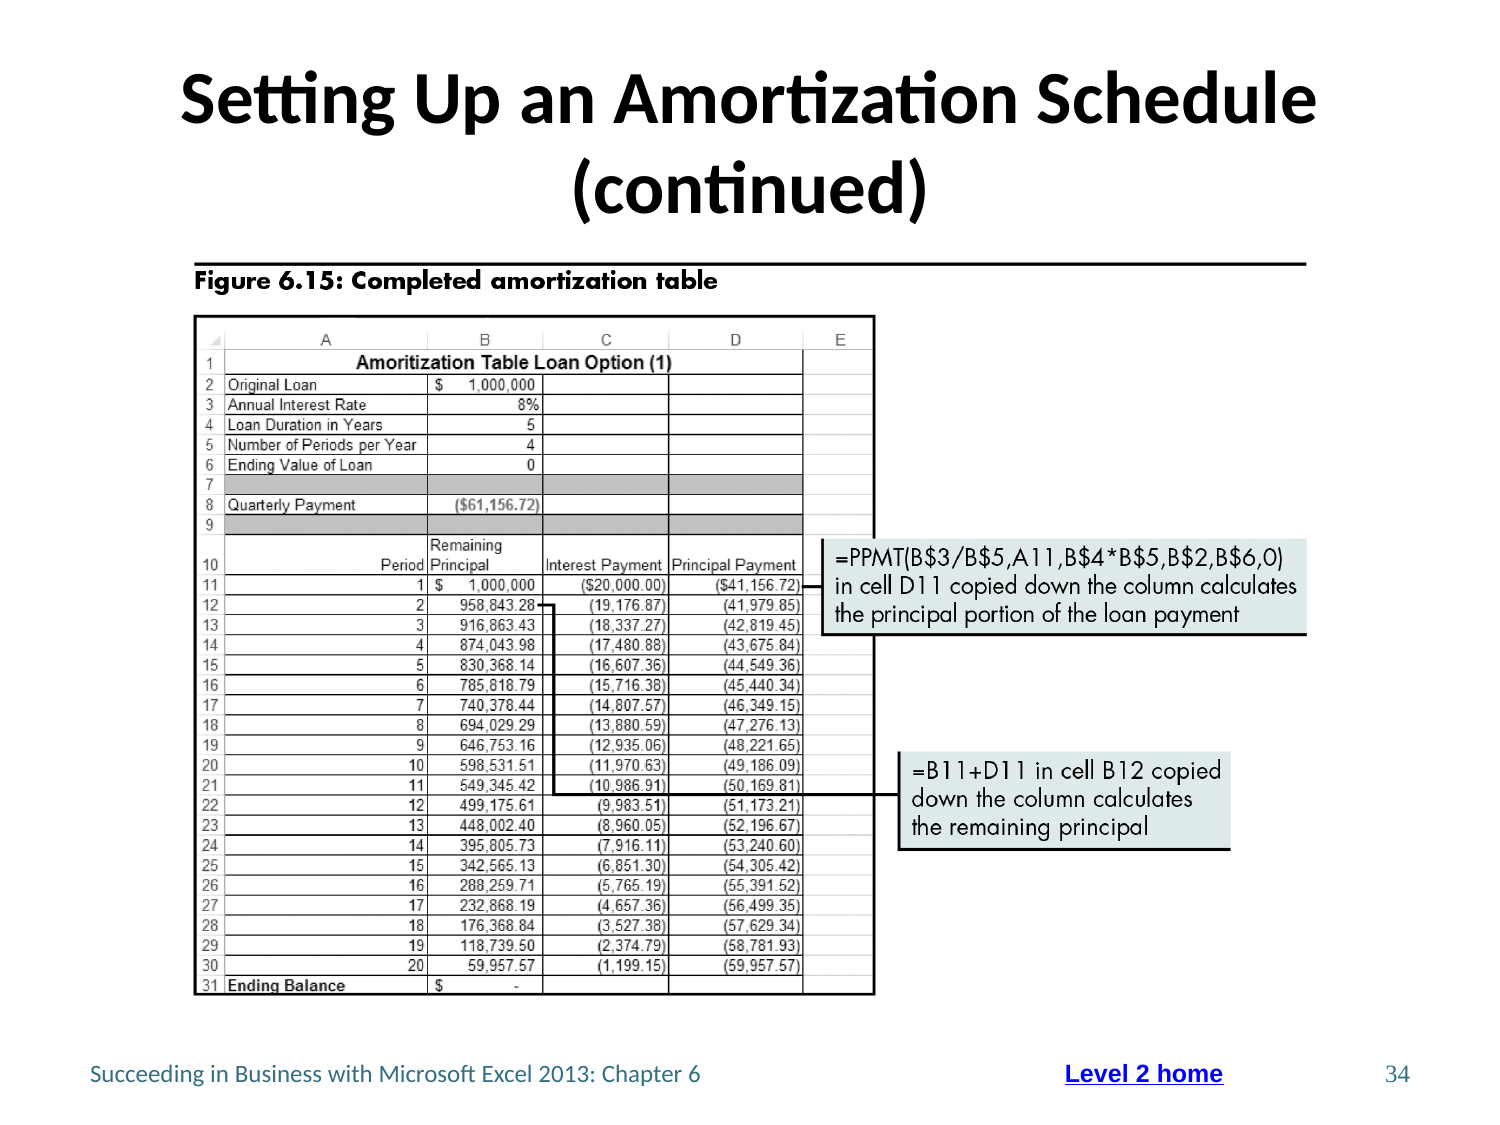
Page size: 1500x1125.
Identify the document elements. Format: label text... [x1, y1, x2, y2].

slide_number 34 [1074, 1042, 1425, 1103]
footer Succeeding in Business with Microsoft Excel 2013: Chapter 6 [75, 1042, 963, 1103]
picture [193, 262, 1307, 996]
text_box Level 2 home [1049, 1050, 1288, 1095]
title Setting Up an Amortization Schedule (continued) [75, 45, 1425, 233]
